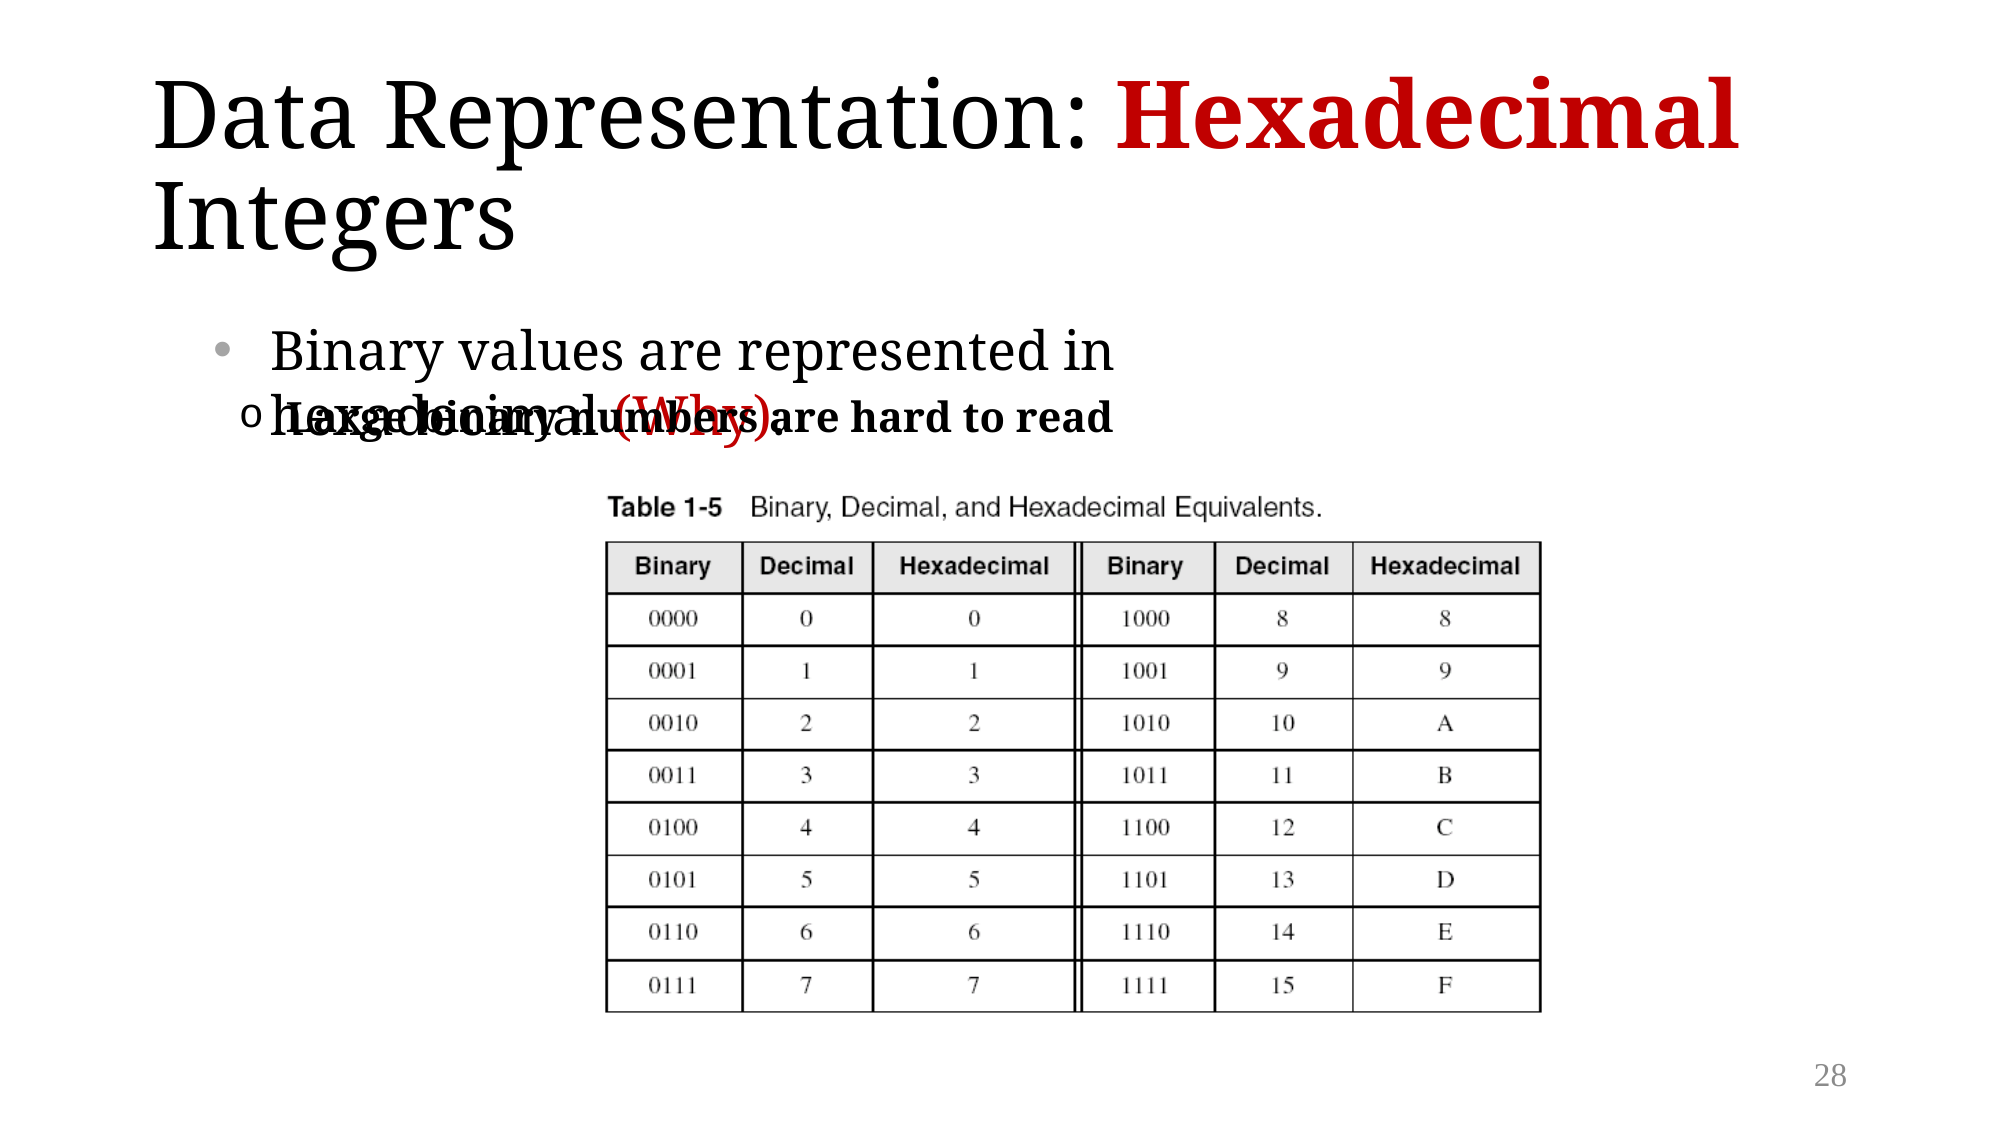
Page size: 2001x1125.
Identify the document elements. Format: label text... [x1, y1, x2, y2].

text_box Large binary numbers are hard to read [224, 383, 1129, 449]
title Data Representation: Hexadecimal Integers [137, 59, 1863, 278]
text_box Binary values are represented in hexadecimal (Why). [198, 293, 1435, 469]
slide_number 28 [1412, 1042, 1863, 1103]
picture [578, 477, 1568, 1032]
